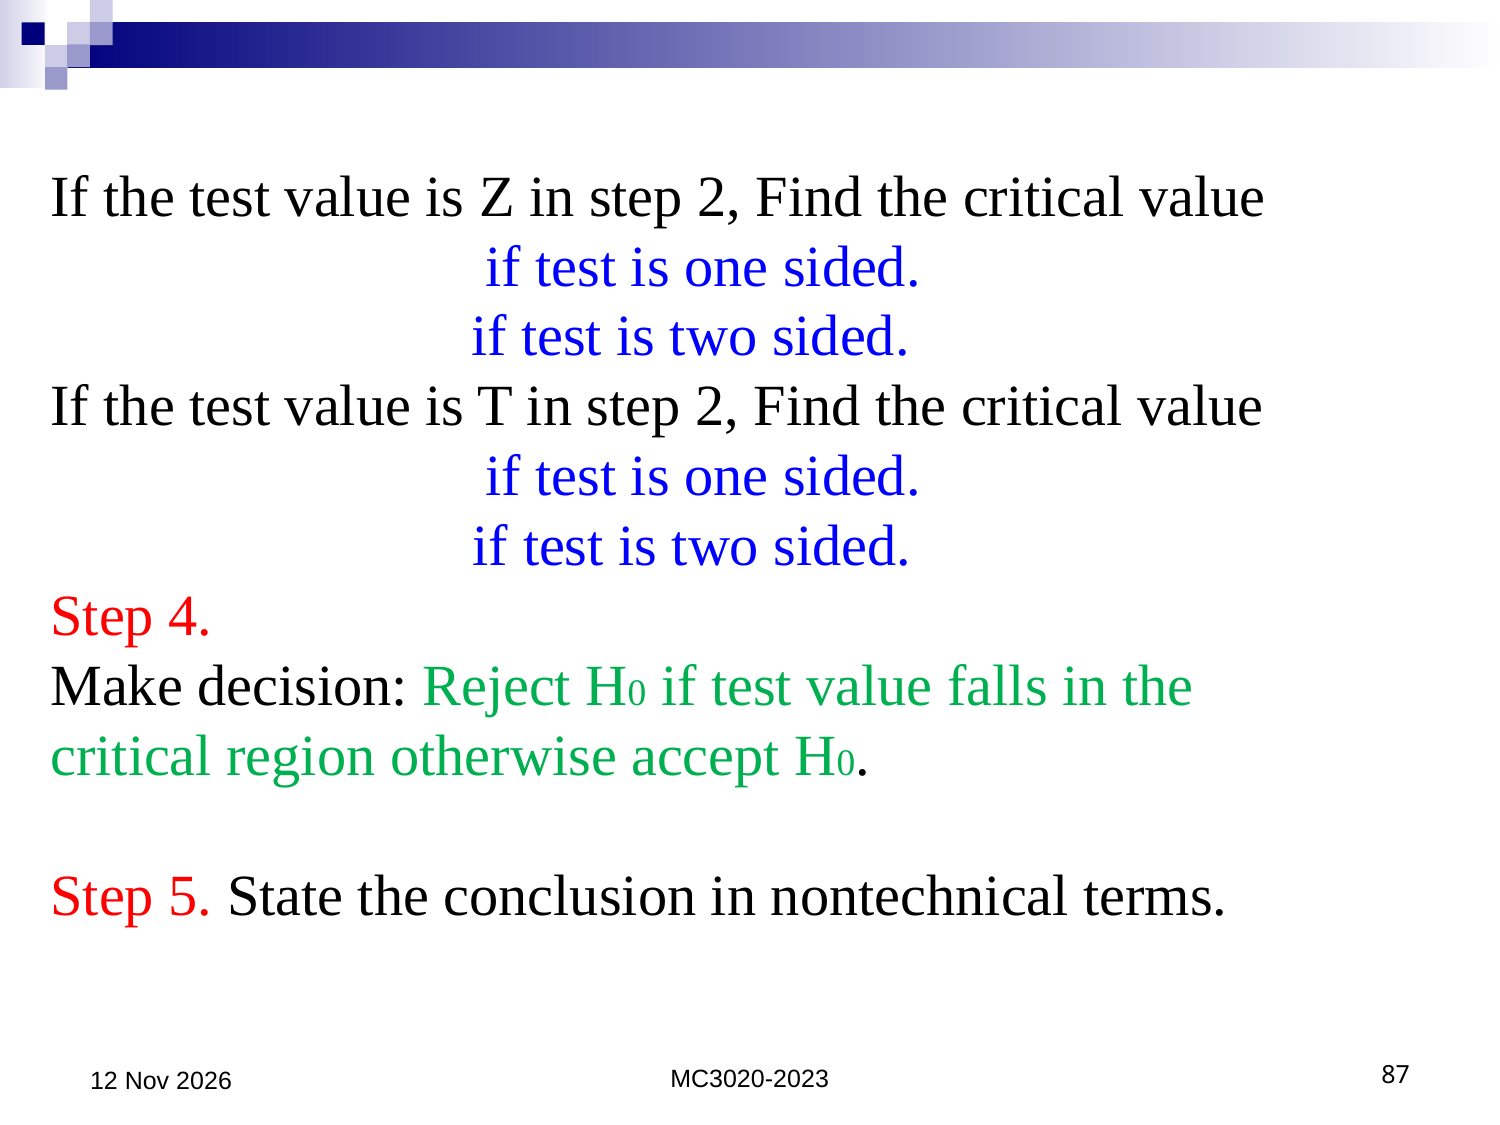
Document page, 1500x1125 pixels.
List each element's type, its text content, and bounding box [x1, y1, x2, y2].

slide_number 26-May-23 [75, 1024, 425, 1103]
footer MC3020-2023 [512, 1025, 988, 1100]
slide_number 87 [1074, 1025, 1425, 1100]
